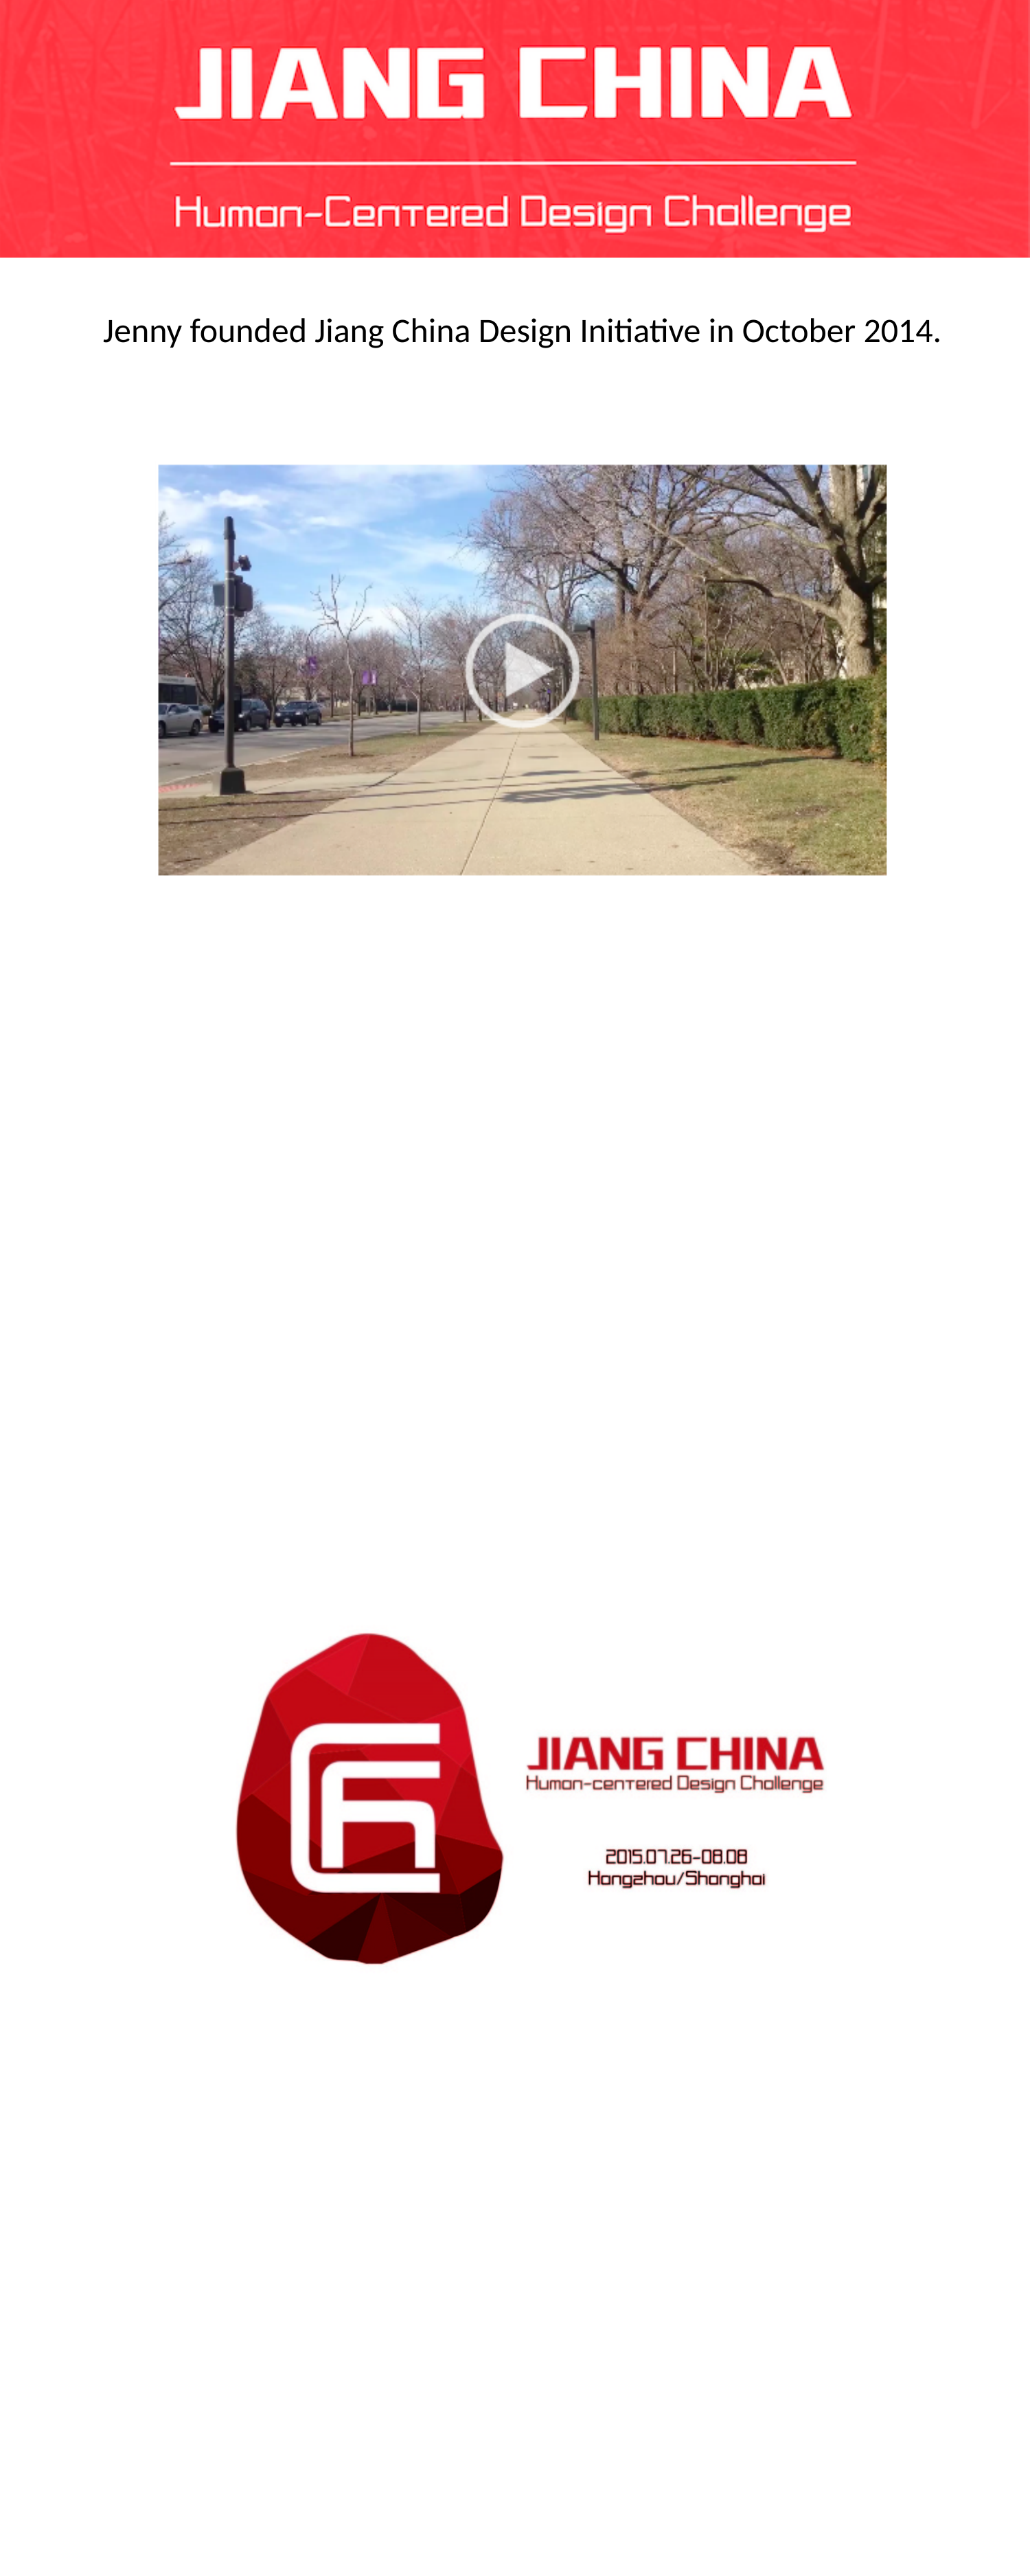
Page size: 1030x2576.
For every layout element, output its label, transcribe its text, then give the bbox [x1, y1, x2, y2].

text_box Jenny founded Jiang China Design Initiative in October 2014. [93, 303, 952, 354]
picture [154, 461, 891, 879]
picture [154, 1555, 896, 2055]
picture [0, 0, 1030, 258]
